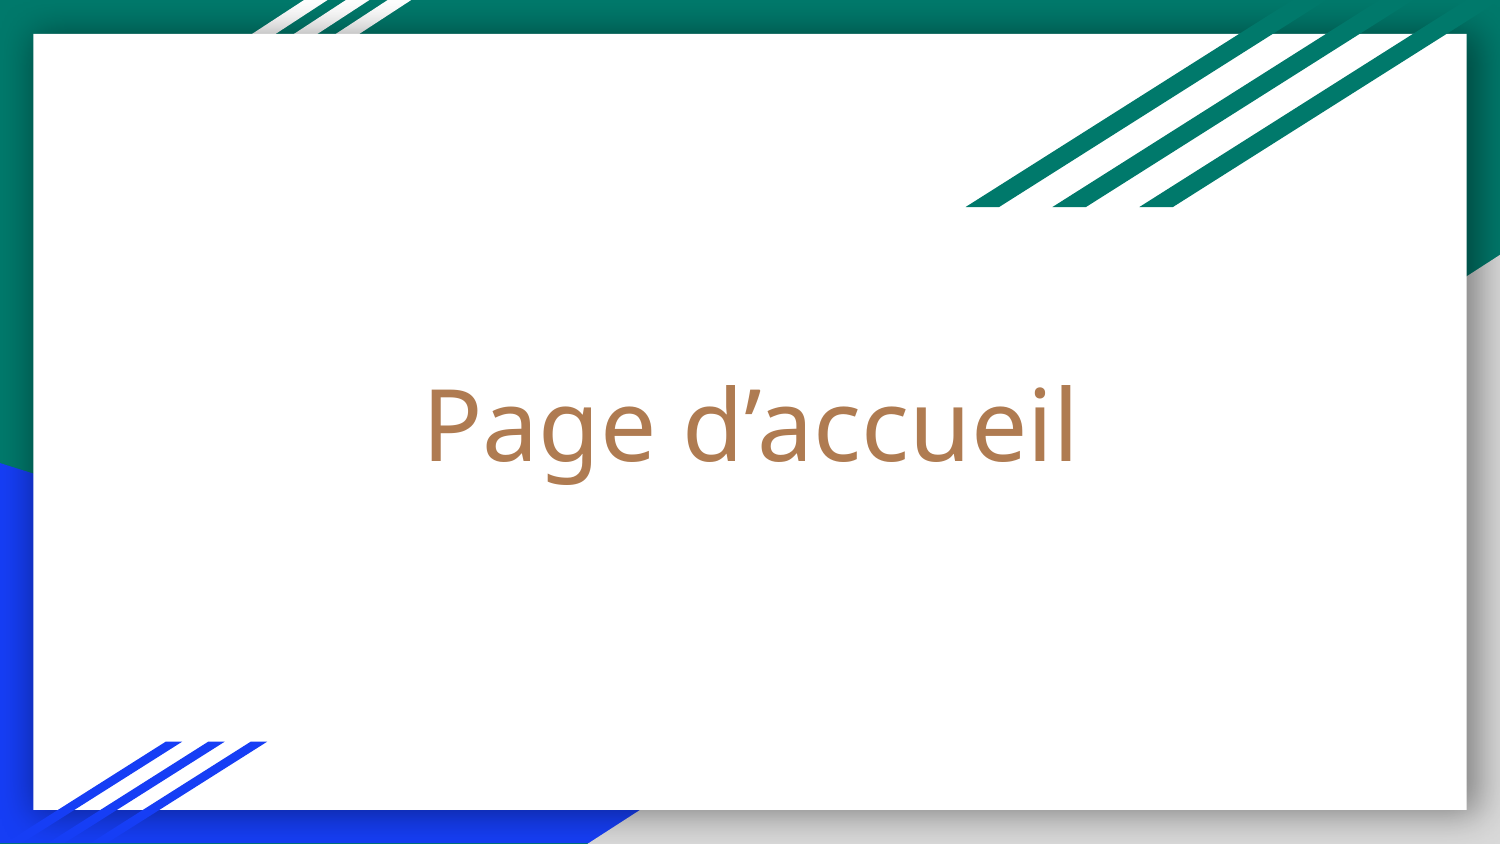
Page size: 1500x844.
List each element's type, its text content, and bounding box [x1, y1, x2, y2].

title Page d’accueil [228, 213, 1274, 630]
